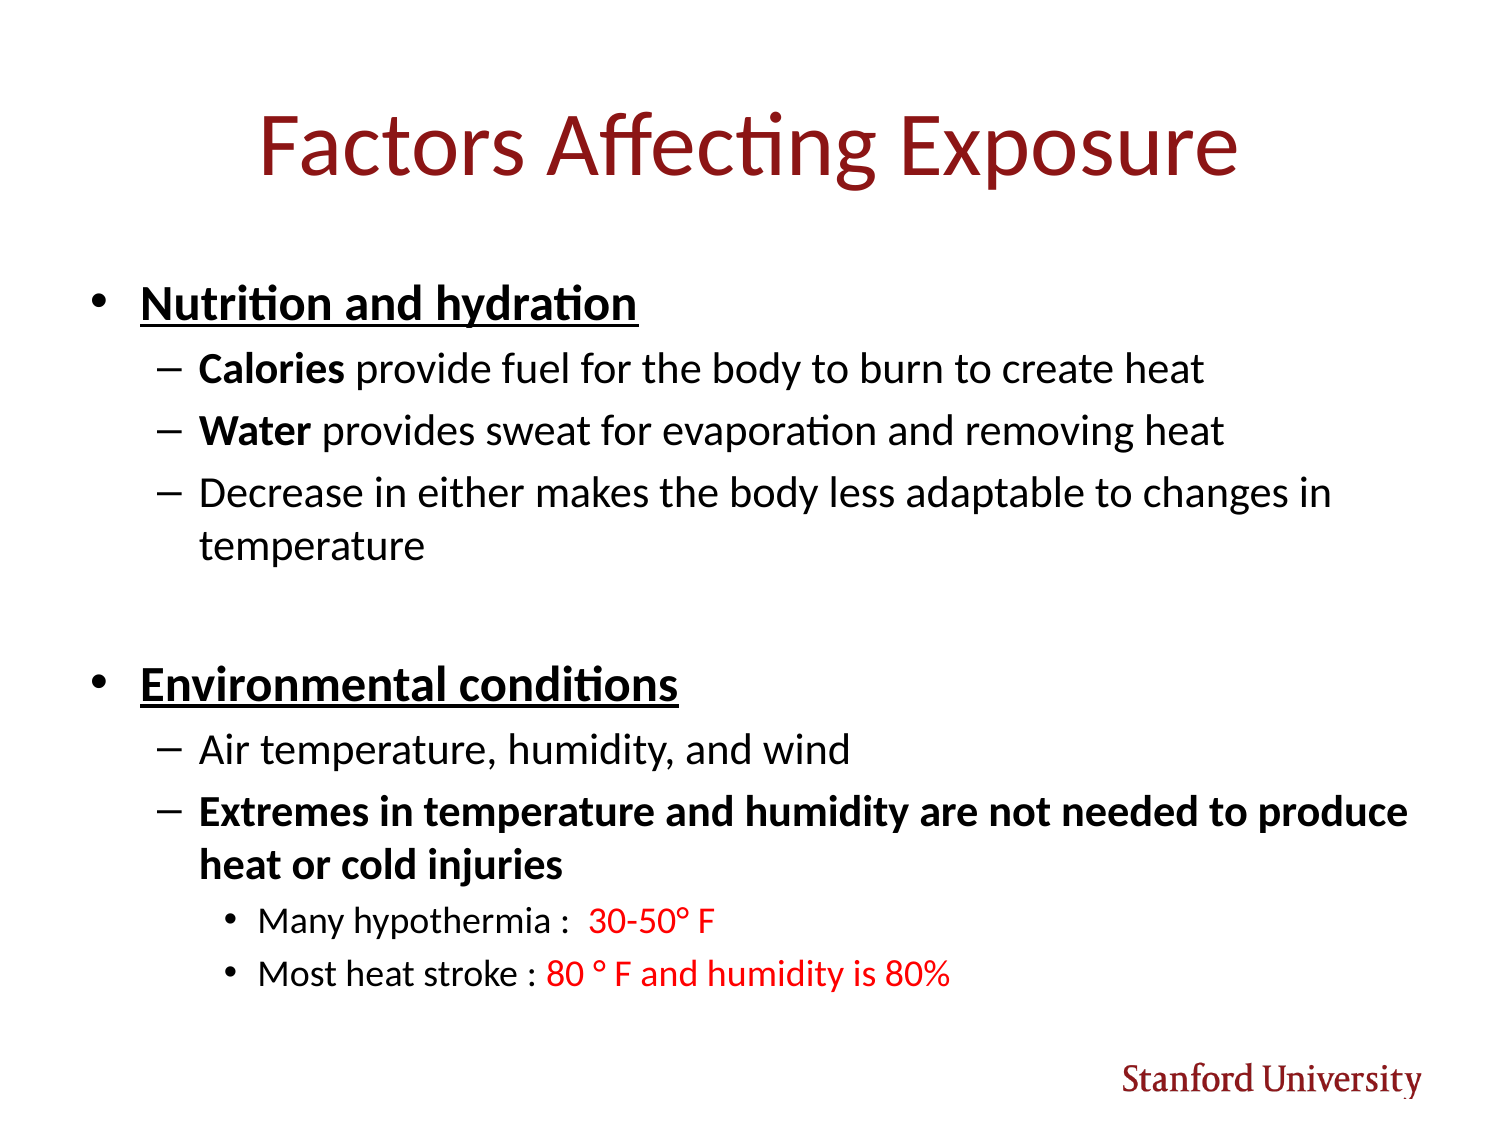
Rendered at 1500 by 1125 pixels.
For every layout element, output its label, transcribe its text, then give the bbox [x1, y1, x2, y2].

list Nutrition and hydration Calories provide fuel for the body to burn to create heat Water provides sweat for evaporation and removing heat Decrease in either makes the body less adaptable to changes in temperature Environmental conditions Air temperature, humidity, and wind Extremes in temperature and humidity are not needed to produce heat or cold injuries Many hypothermia : 30-50° F Most heat stroke : 80 ° F and humidity is 80% [75, 262, 1425, 1005]
title Factors Affecting Exposure [75, 45, 1425, 233]
